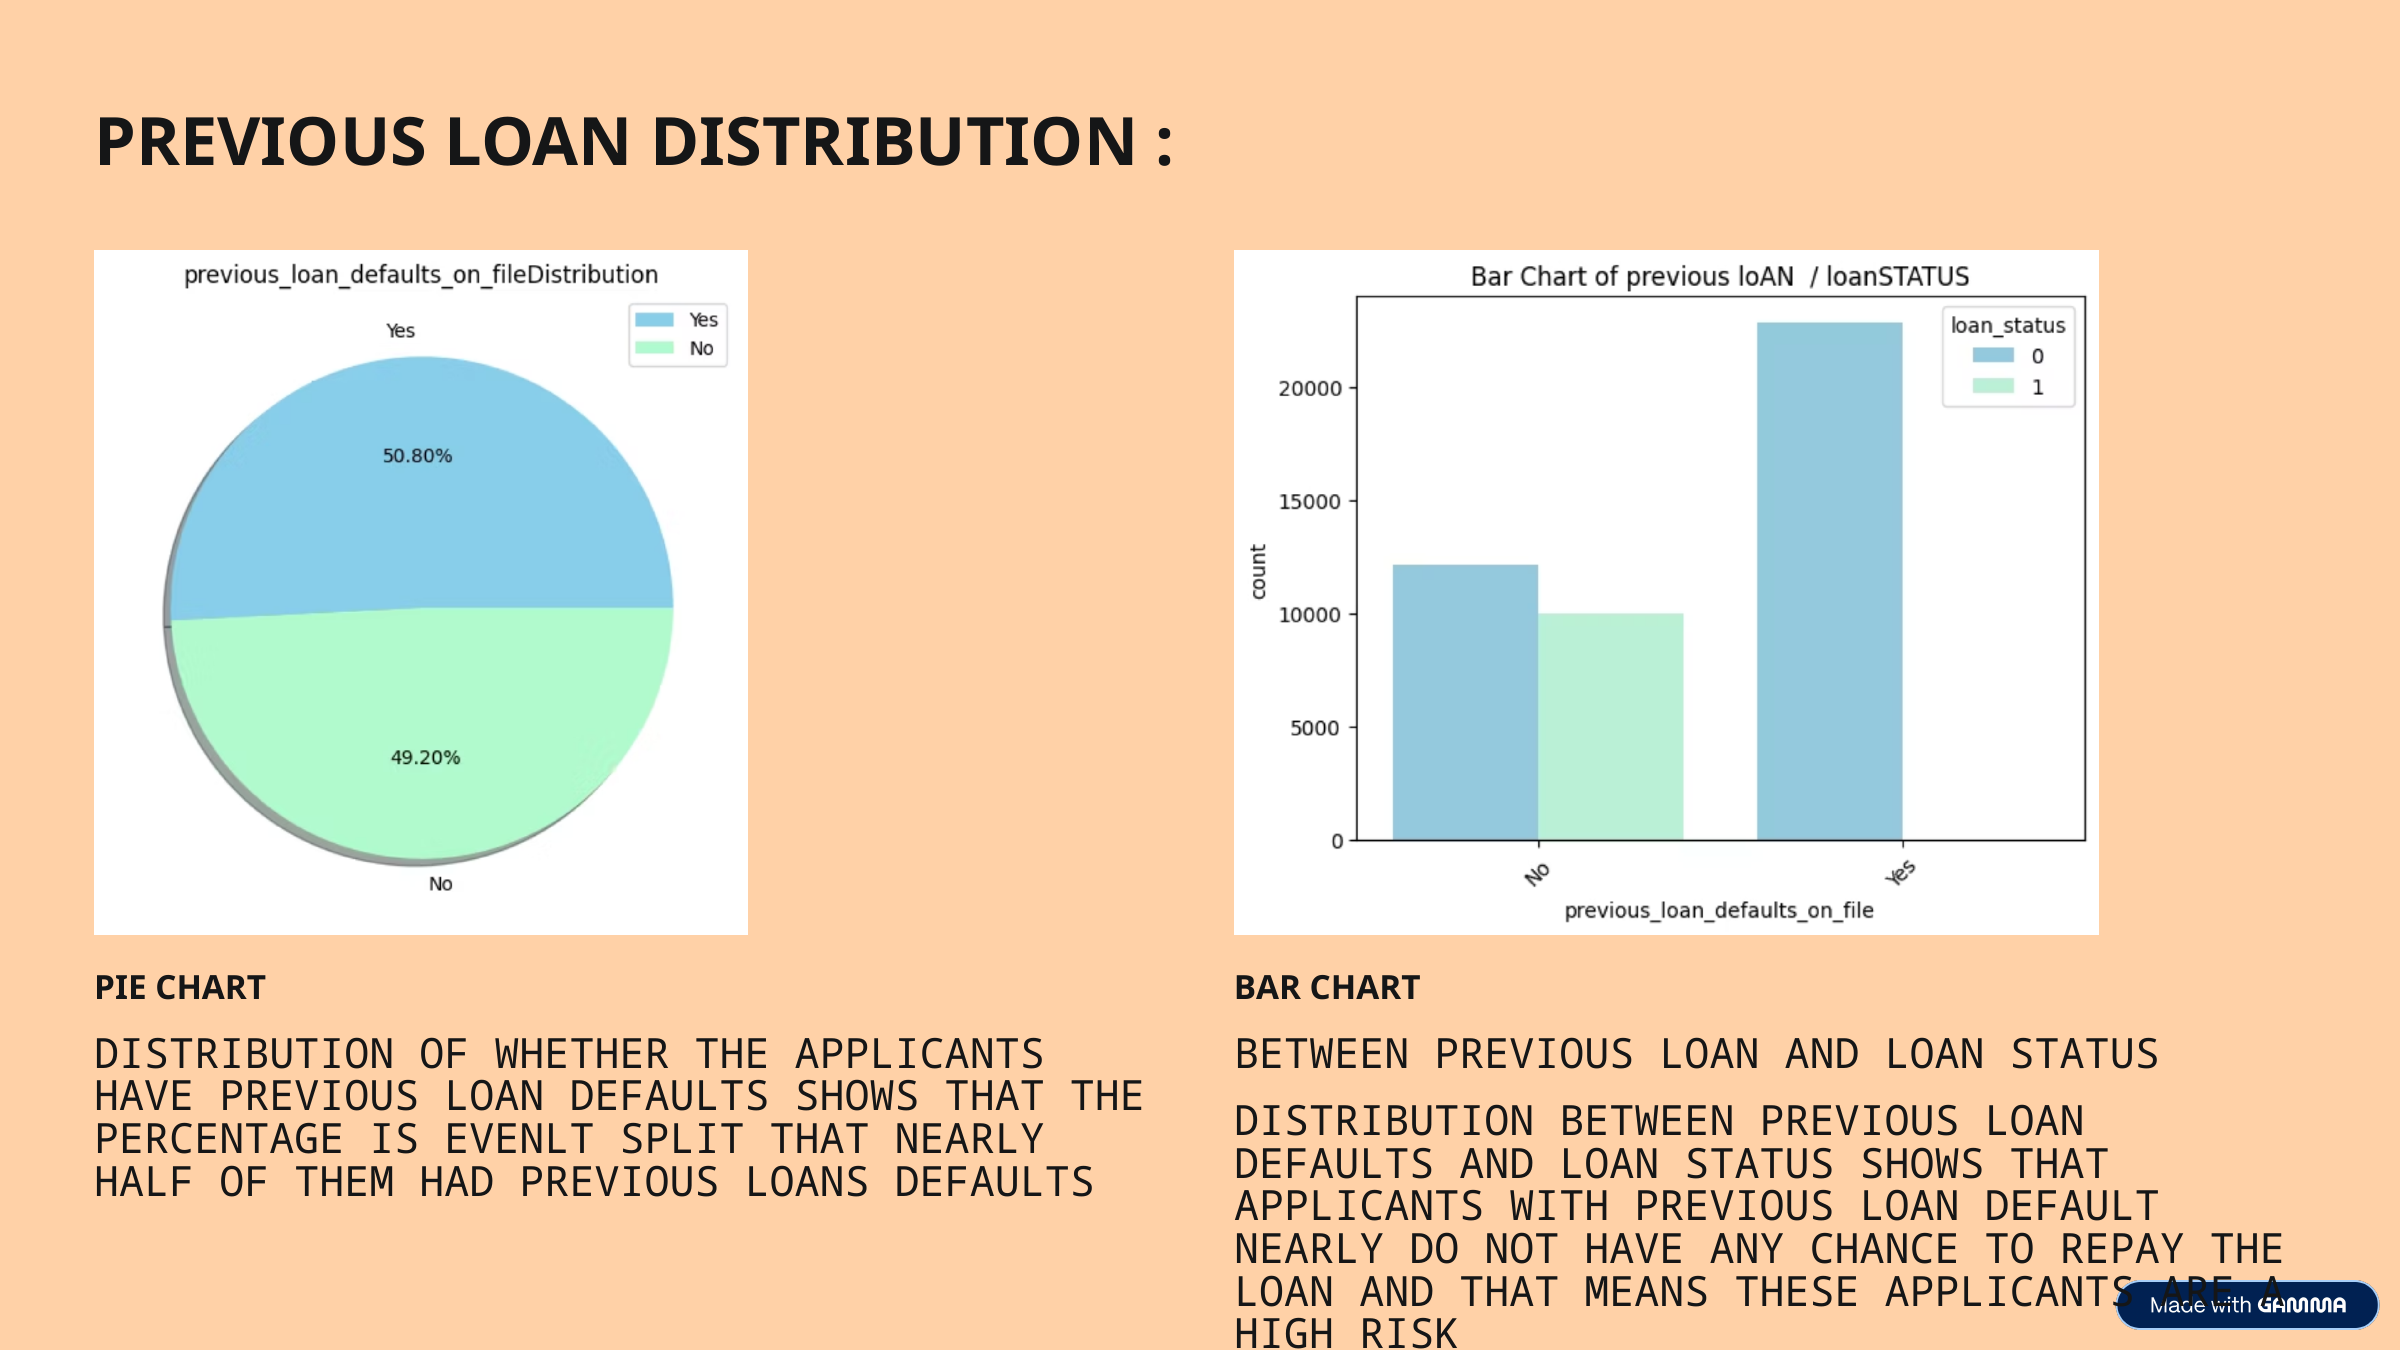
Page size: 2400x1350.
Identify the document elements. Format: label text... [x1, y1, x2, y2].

text_box BAR CHART [1234, 964, 1571, 1007]
text_box DISTRIBUTION BETWEEN PREVIOUS LOAN DEFAULTS AND LOAN STATUS SHOWS THAT APPLICANTS WITH PREVIOUS LOAN DEFAULT NEARLY DO NOT HAVE ANY CHANCE TO REPAY THE LOAN AND THAT MEANS THESE APPLICANTS ARE A HIGH RISK [1234, 1101, 2307, 1231]
text_box DISTRIBUTION OF WHETHER THE APPLICANTS HAVE PREVIOUS LOAN DEFAULTS SHOWS THAT THE PERCENTAGE IS EVENLT SPLIT THAT NEARLY HALF OF THEM HAD PREVIOUS LOANS DEFAULTS [94, 1033, 1168, 1163]
picture [2106, 1271, 2389, 1339]
picture [1234, 250, 2099, 935]
picture [94, 250, 748, 935]
text_box PREVIOUS LOAN DISTRIBUTION : [94, 95, 1277, 180]
text_box PIE CHART [94, 964, 431, 1007]
text_box BETWEEN PREVIOUS LOAN AND LOAN STATUS [1234, 1033, 2307, 1077]
